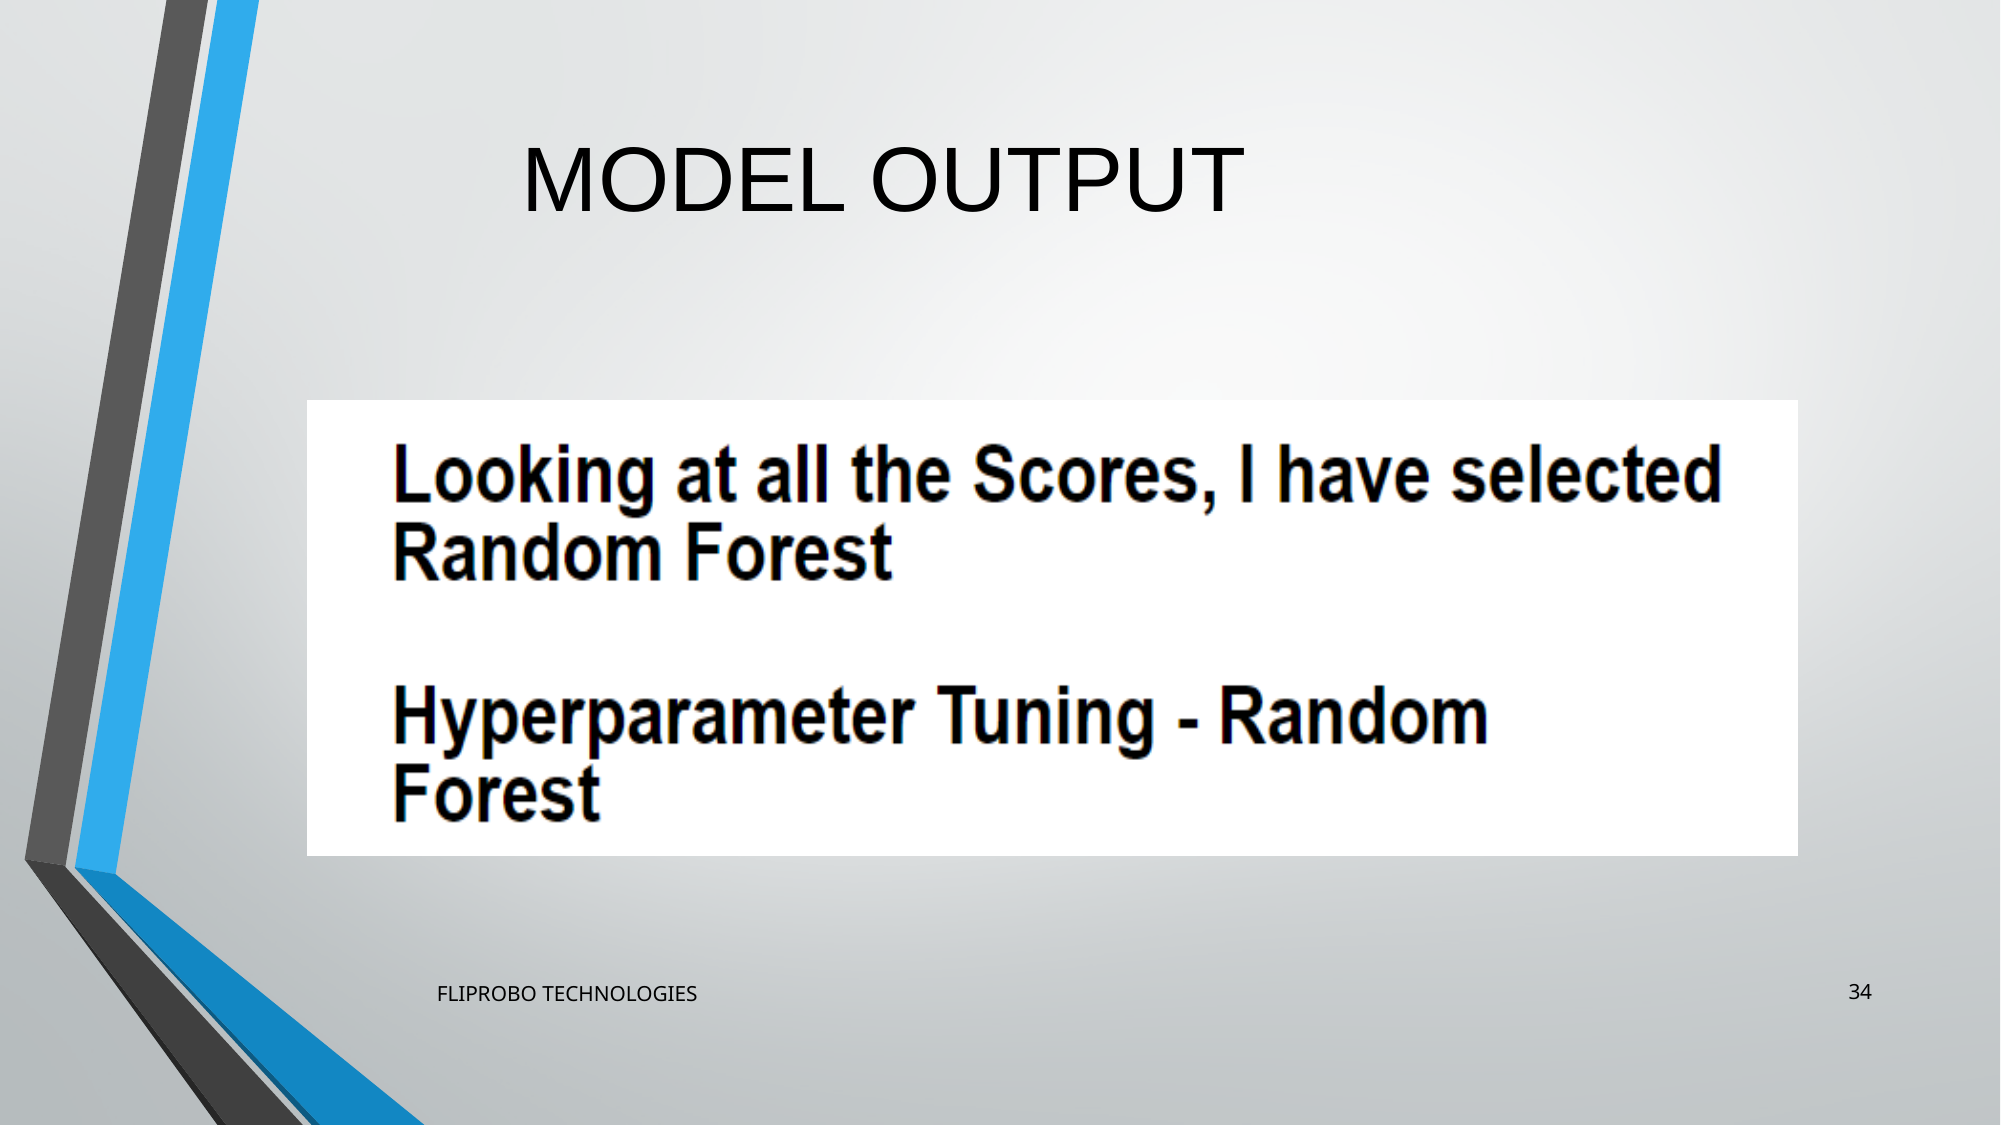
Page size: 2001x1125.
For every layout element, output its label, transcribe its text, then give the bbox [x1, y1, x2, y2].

slide_number 34 [1796, 962, 1887, 1023]
footer FLIPROBO TECHNOLOGIES [421, 965, 1584, 1025]
title MODEL OUTPUT [21, 65, 1747, 284]
picture [307, 400, 1798, 856]
